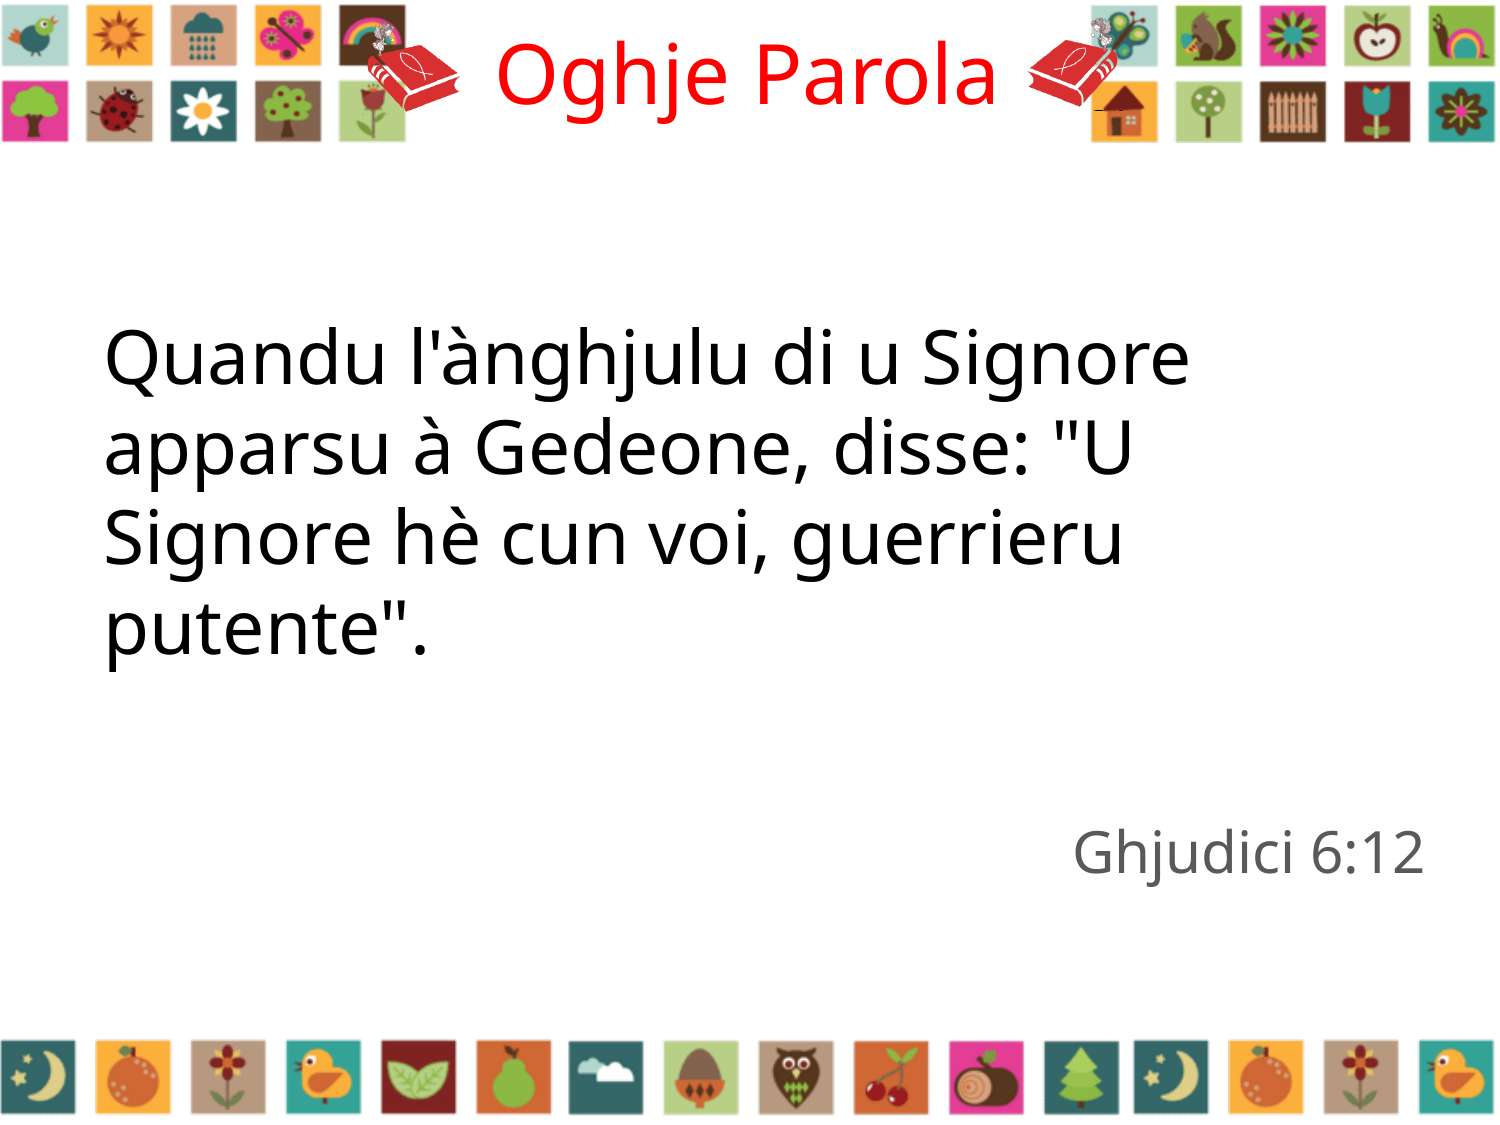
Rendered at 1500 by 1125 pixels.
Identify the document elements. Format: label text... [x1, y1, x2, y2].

text_box Quandu l'ànghjulu di u Signore apparsu à Gedeone, disse: "U Signore hè cun voi, guerrieru putente". [88, 302, 1436, 678]
text_box Ghjudici 6:12 [808, 807, 1441, 893]
picture [0, 3, 492, 150]
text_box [0, 1028, 1500, 1118]
picture [996, 3, 1500, 150]
text_box Oghje Parola [425, 13, 1078, 129]
